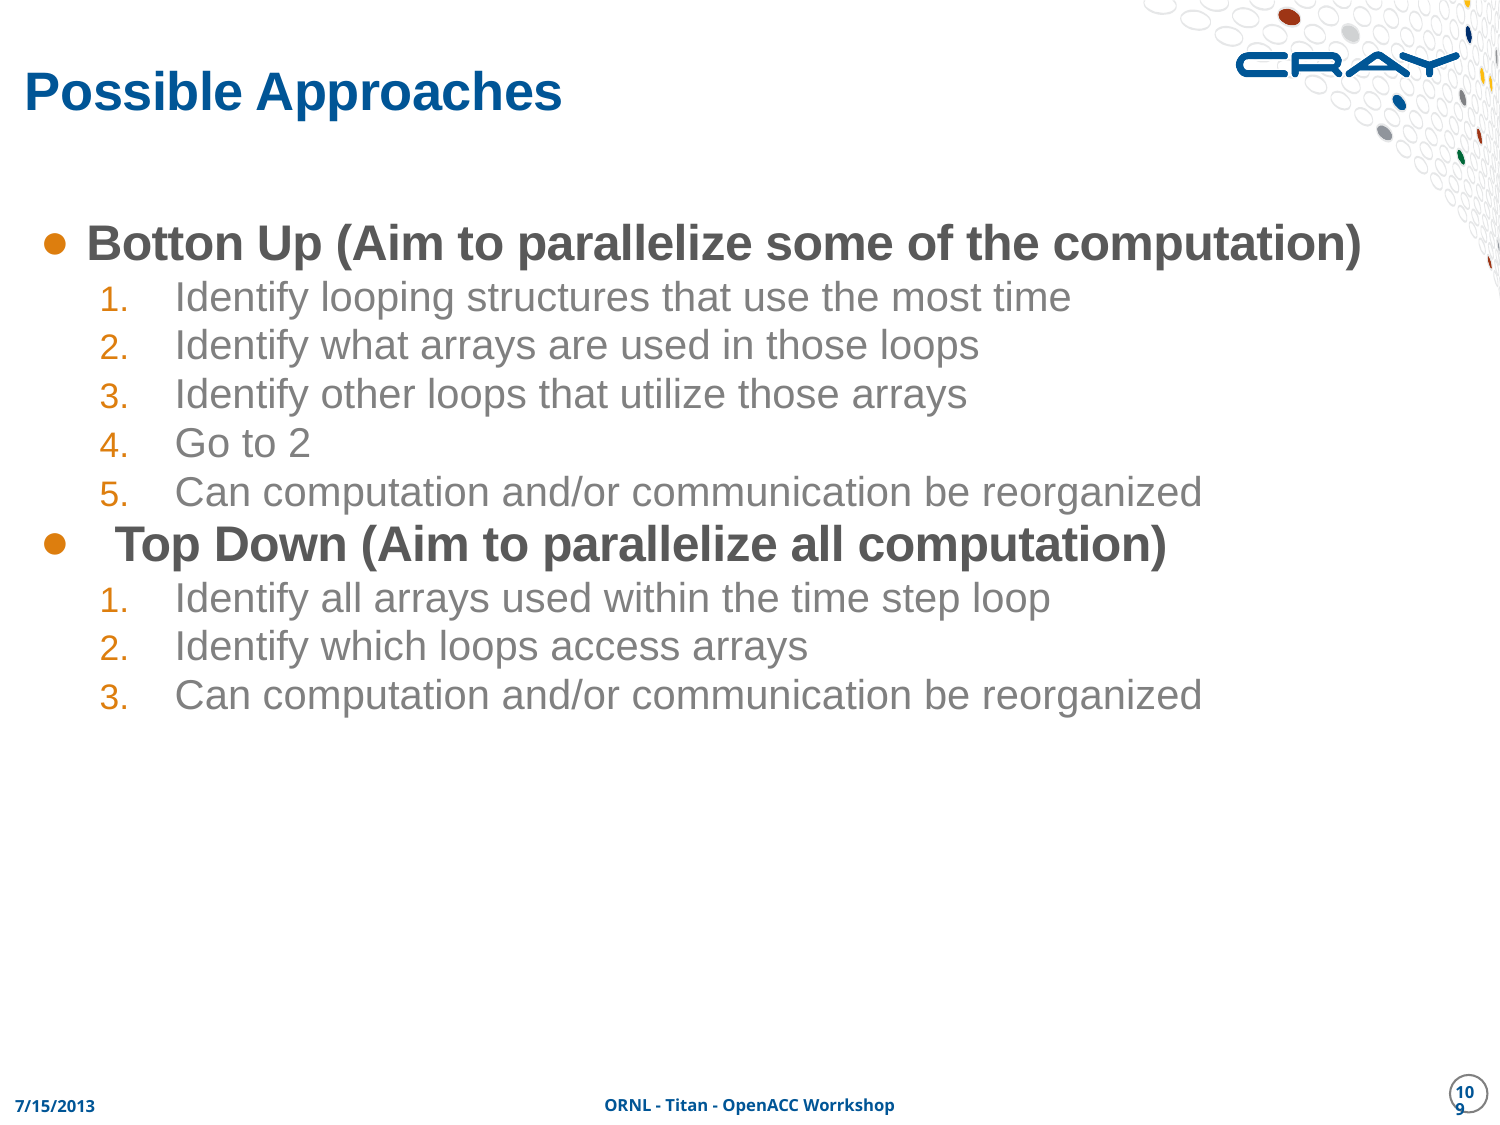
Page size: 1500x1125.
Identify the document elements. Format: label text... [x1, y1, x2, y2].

footer ORNL - Titan - OpenACC Worrkshop [512, 1087, 988, 1125]
title Possible Approaches [24, 24, 1225, 163]
list Botton Up (Aim to parallelize some of the computation) Identify looping structures that use the most time Identify what arrays are used in those loops Identify other loops that utilize those arrays Go to 2 Can computation and/or communication be reorganized Top Down (Aim to parallelize all computation) Identify all arrays used within the time step loop Identify which loops access arrays Can computation and/or communication be reorganized [24, 212, 1463, 1063]
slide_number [0, 1087, 350, 1125]
slide_number 109 [1448, 1073, 1489, 1114]
